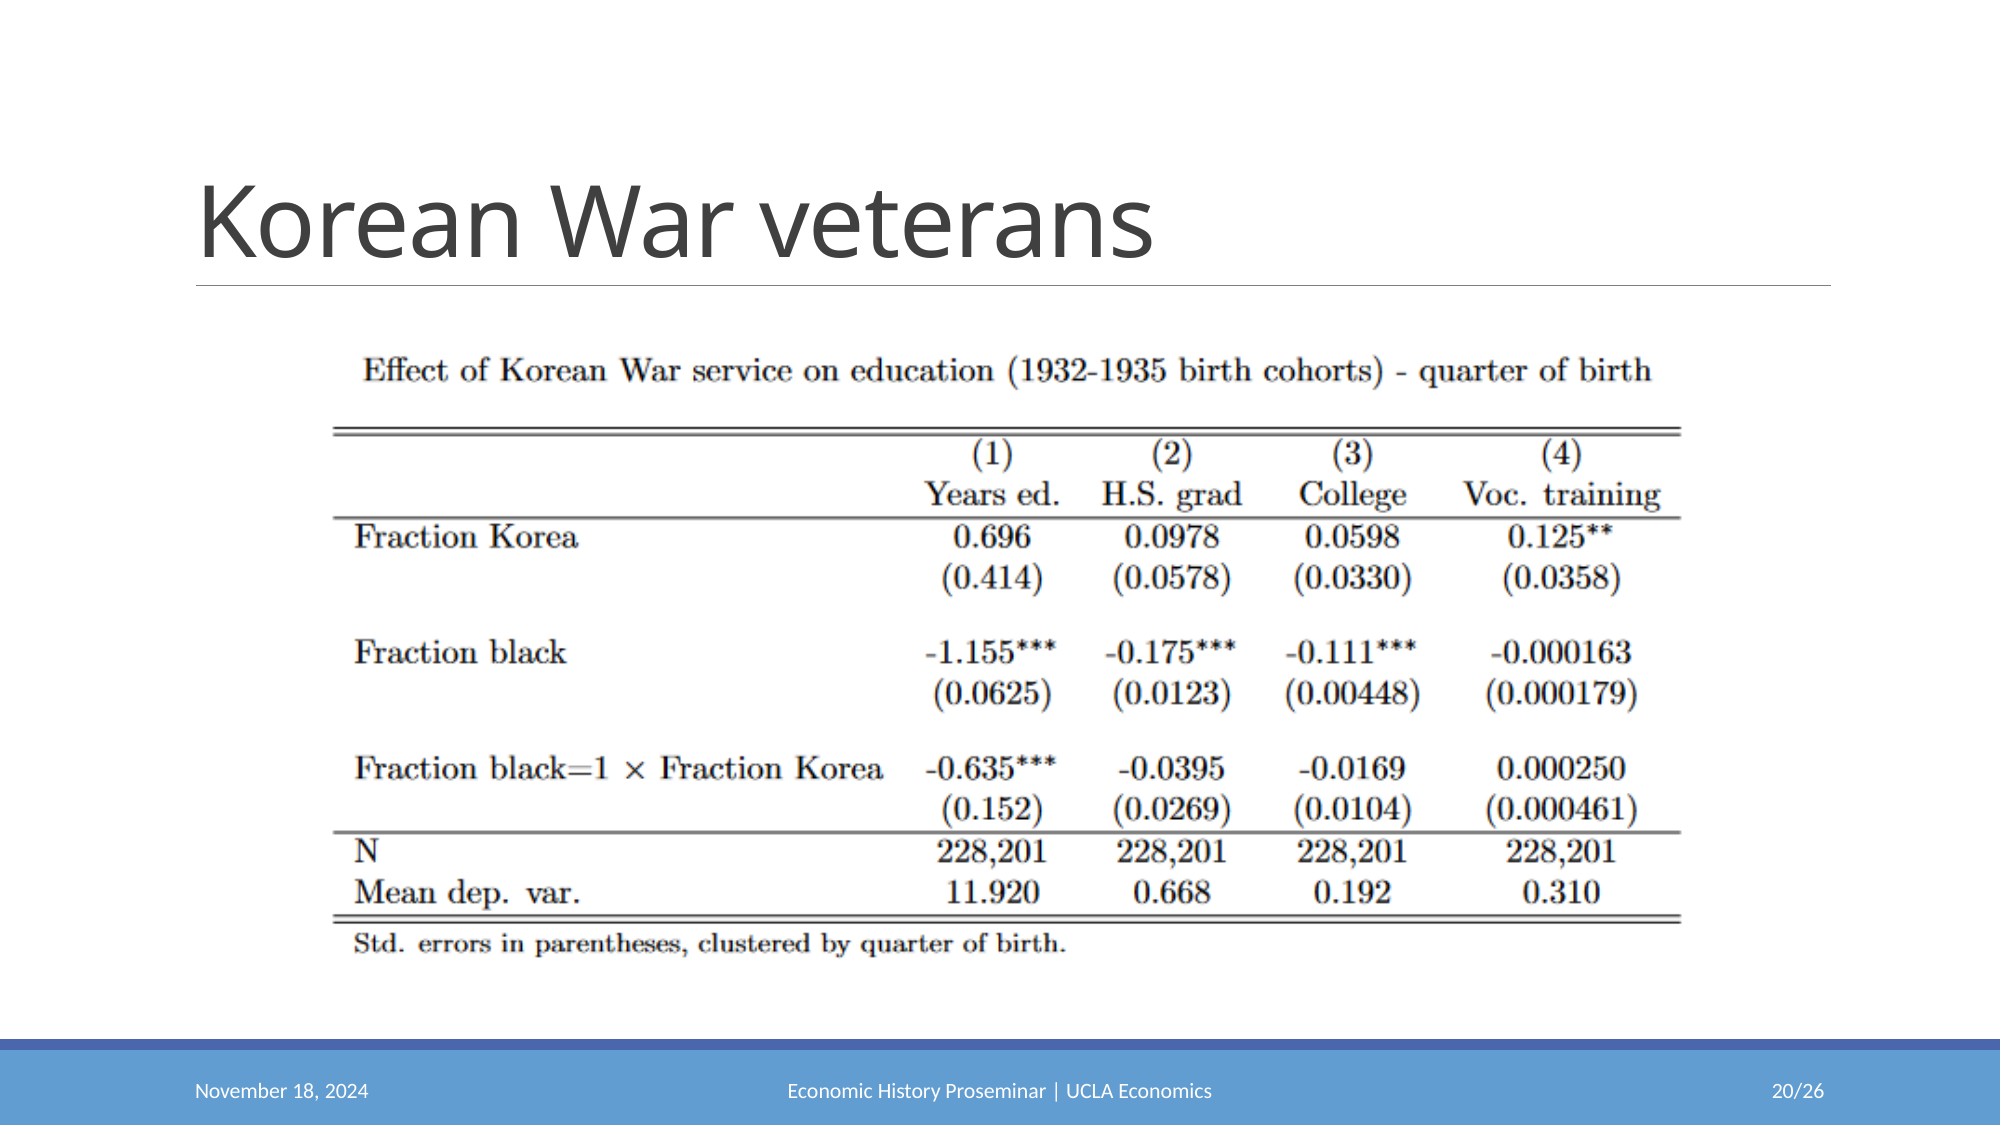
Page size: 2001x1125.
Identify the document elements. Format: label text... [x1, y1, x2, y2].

title Korean War veterans [180, 47, 1917, 285]
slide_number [180, 1059, 586, 1120]
picture [281, 313, 1719, 978]
slide_number 19/26 [1624, 1059, 1840, 1120]
footer Economic History Proseminar | UCLA Economics [604, 1059, 1396, 1120]
